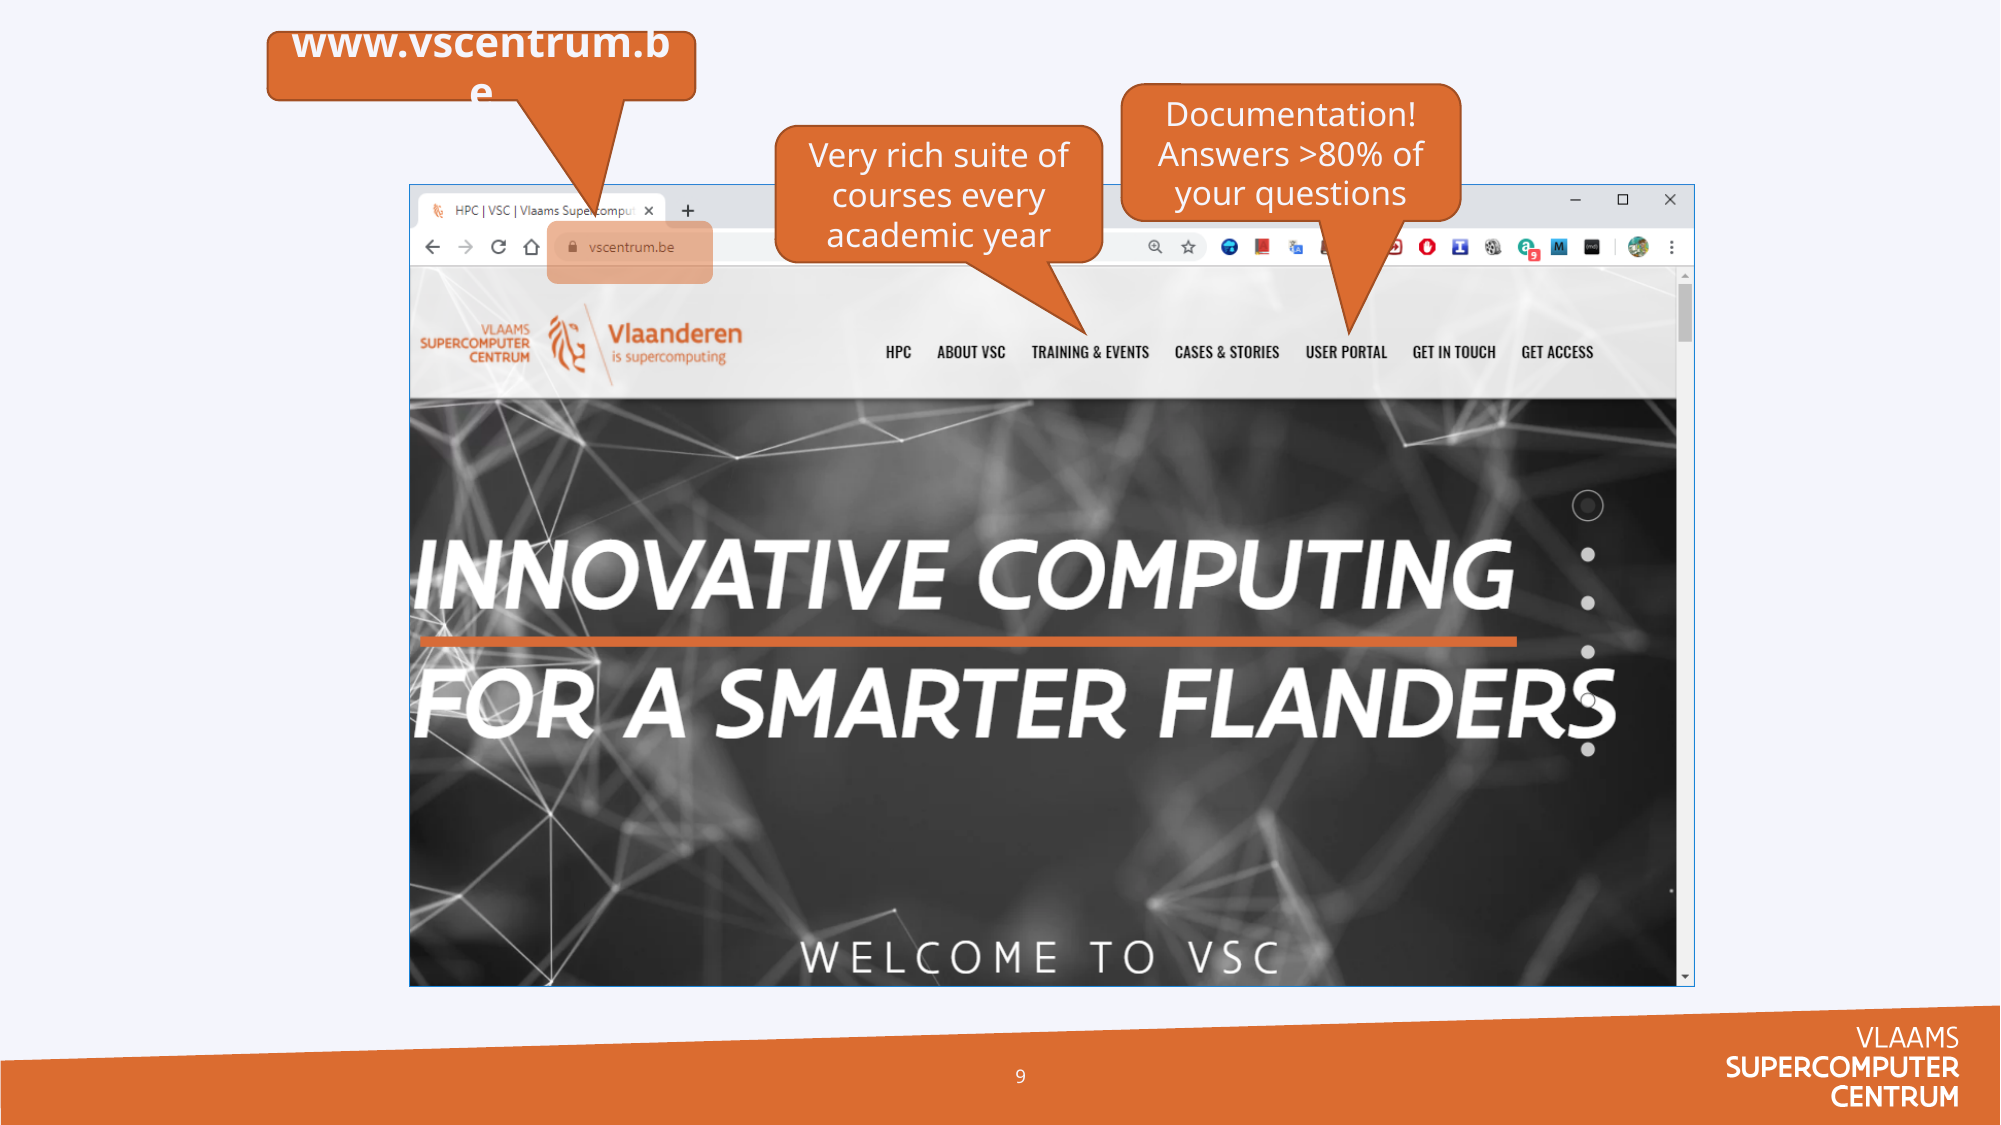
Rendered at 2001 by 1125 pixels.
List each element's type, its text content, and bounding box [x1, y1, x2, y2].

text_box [267, 31, 713, 284]
picture [1725, 1021, 1960, 1117]
picture [409, 184, 1695, 987]
text_box Very rich suite of courses every academic year [774, 124, 1104, 184]
text_box Documentation! Answers >80% of your questions [1120, 83, 1462, 184]
slide_number 9 [958, 1047, 1042, 1108]
